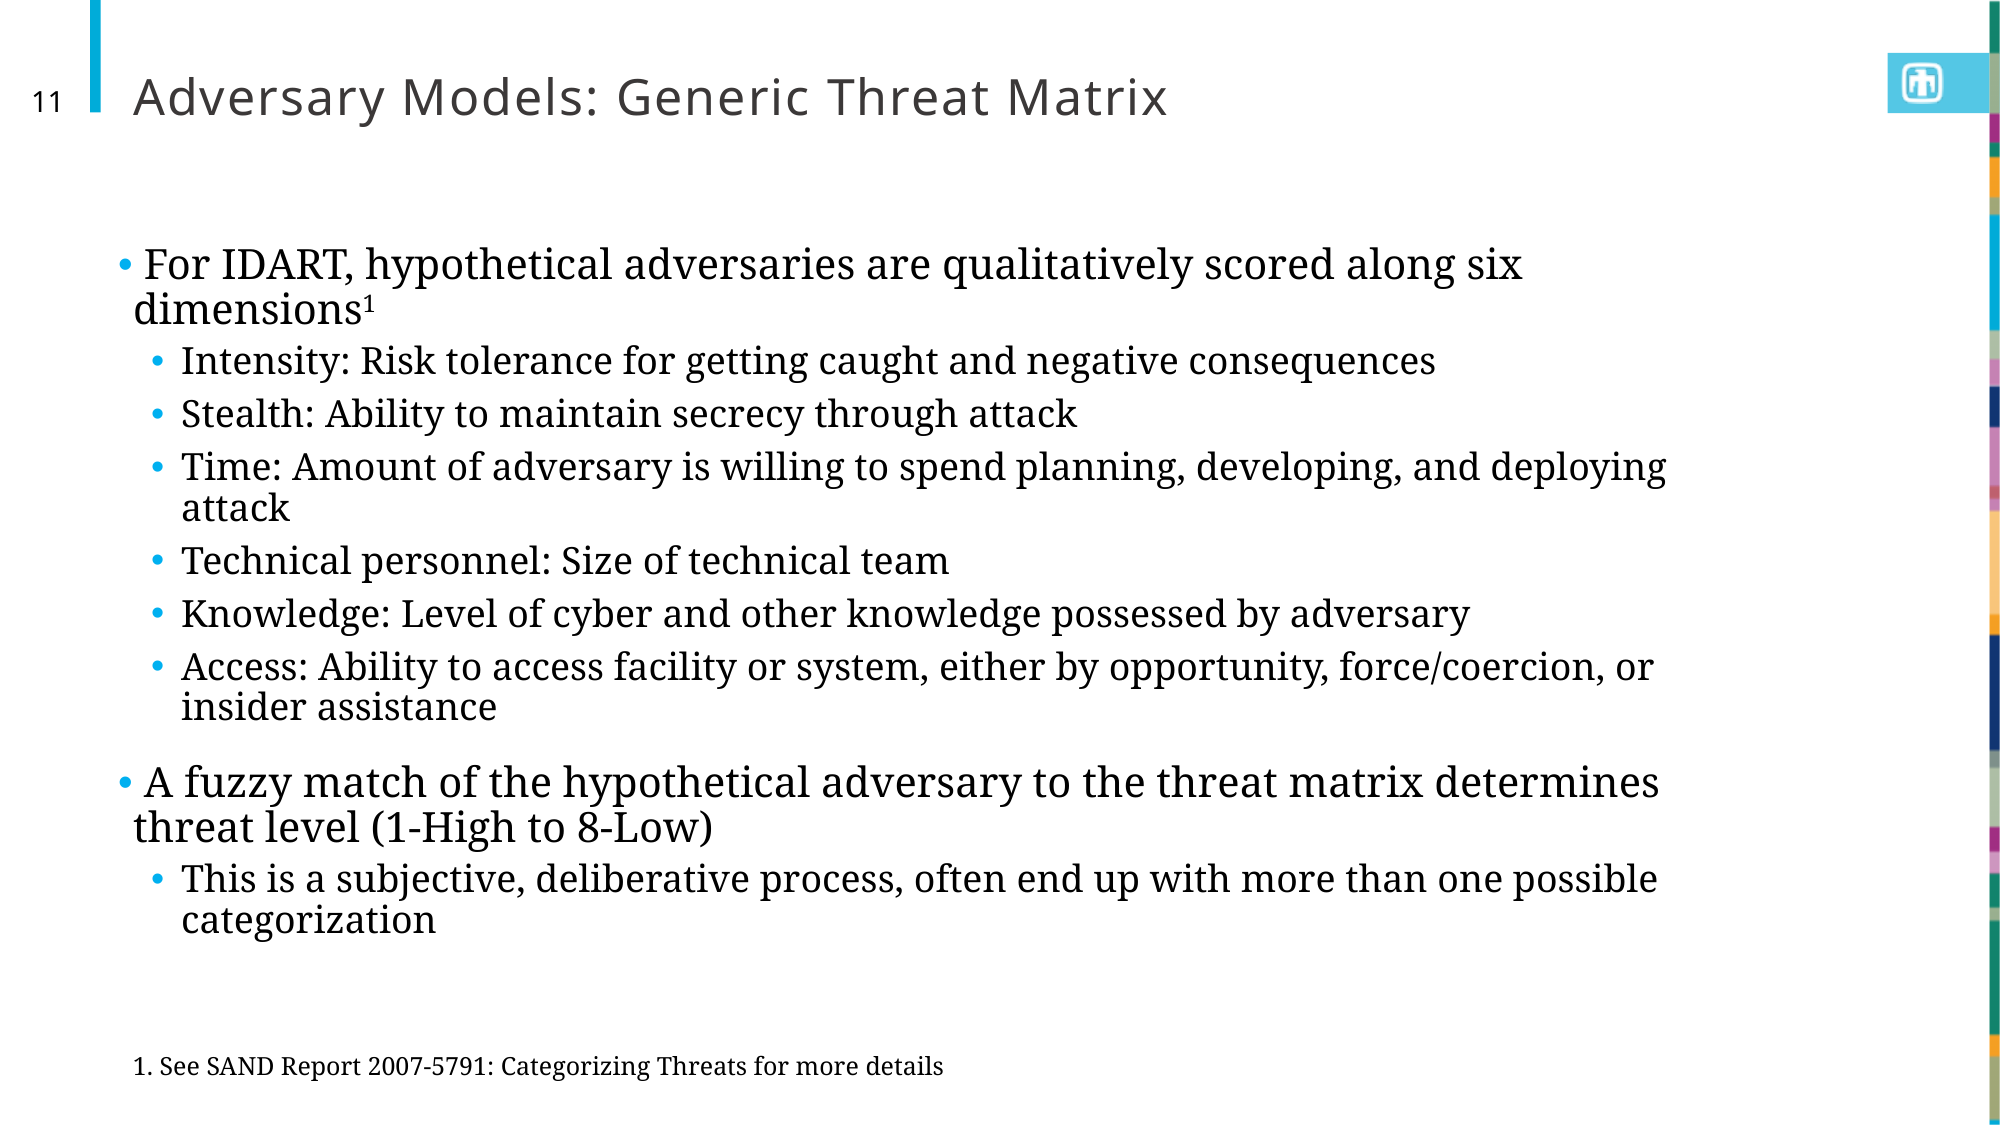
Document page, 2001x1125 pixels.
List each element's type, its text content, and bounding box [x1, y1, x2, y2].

slide_number 11 [10, 73, 80, 133]
title Adversary Models: Generic Threat Matrix [118, 39, 1769, 133]
picture [1990, 330, 1999, 1120]
text_box 1. See SAND Report 2007-5791: Categorizing Threats for more details [118, 1042, 1421, 1088]
picture [1990, 1, 1999, 215]
picture [1901, 62, 1944, 104]
list For IDART, hypothetical adversaries are qualitatively scored along six dimensions1 Intensity: Risk tolerance for getting caught and negative consequences Stealth: Ability to maintain secrecy through attack Time: Amount of adversary is willing to spend planning, developing, and deploying attack Technical personnel: Size of technical team Knowledge: Level of cyber and other knowledge possessed by adversary Access: Ability to access facility or system, either by opportunity, force/coercion, or insider assistance A fuzzy match of the hypothetical adversary to the threat matrix determines threat level (1-High to 8-Low) This is a subjective, deliberative process, often end up with more than one possible categorization [118, 236, 1769, 1031]
